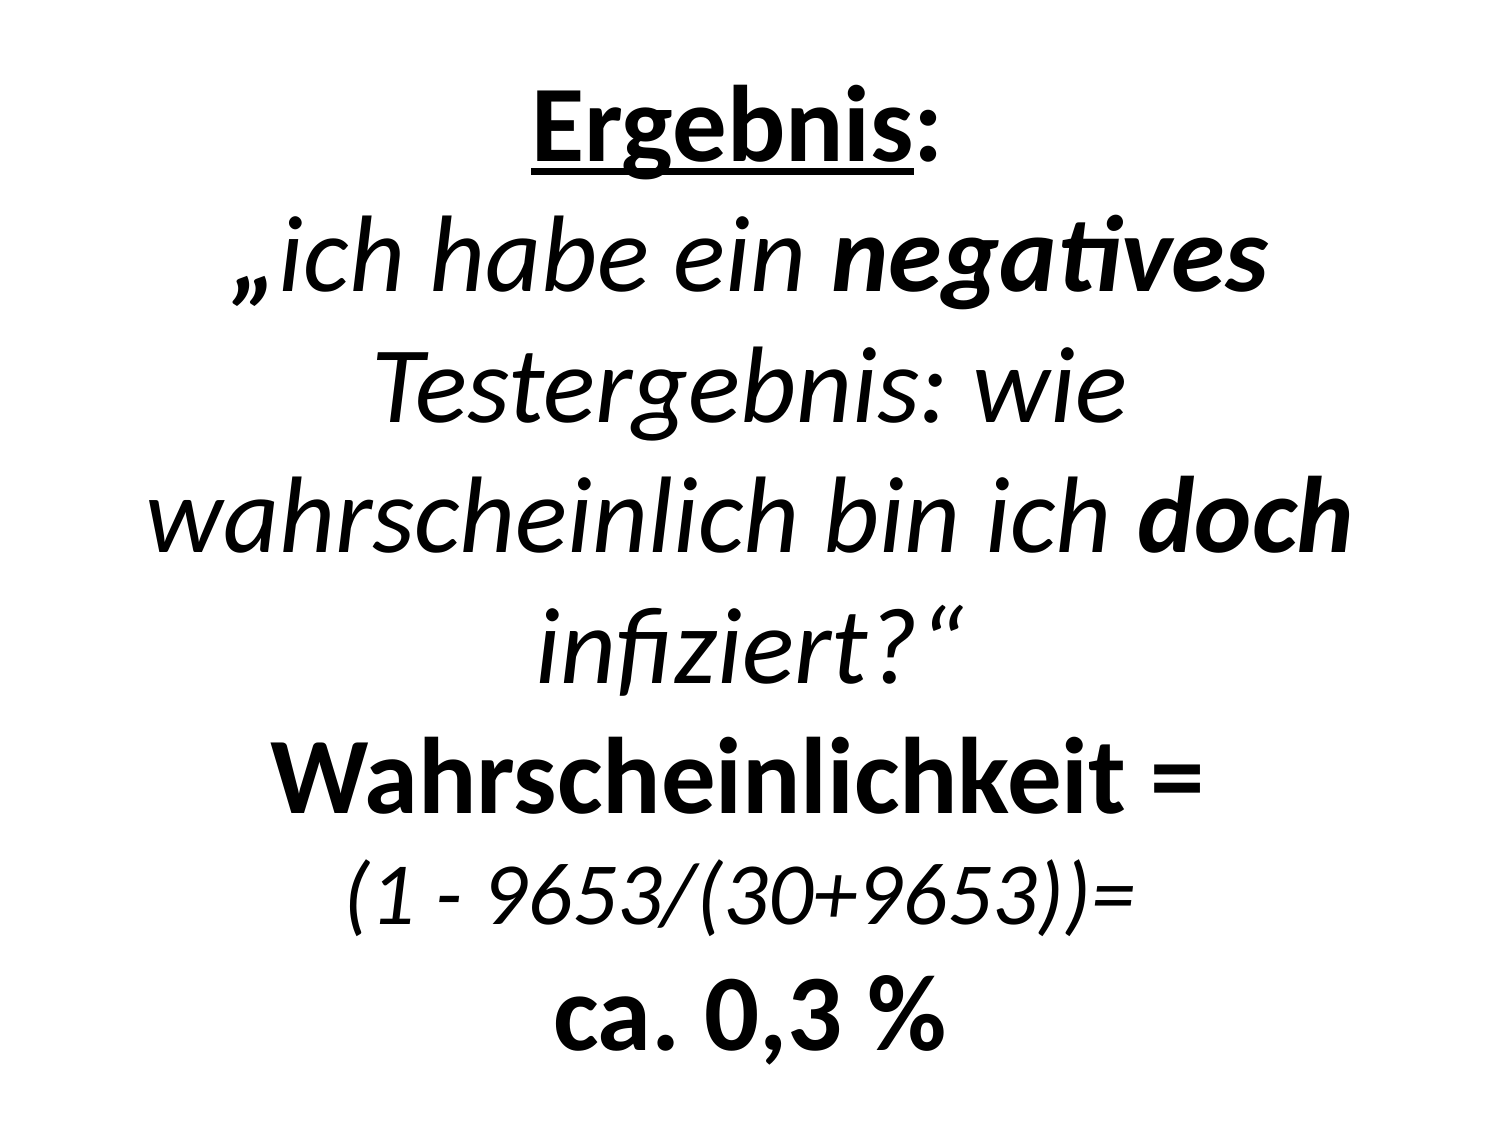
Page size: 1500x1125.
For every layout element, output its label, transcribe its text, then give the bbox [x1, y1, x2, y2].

title Ergebnis: „ich habe ein negatives Testergebnis: wie wahrscheinlich bin ich doch infiziert?“ Wahrscheinlichkeit = (1 - 9653/(30+9653))= ca. 0,3 % [75, 42, 1425, 1083]
